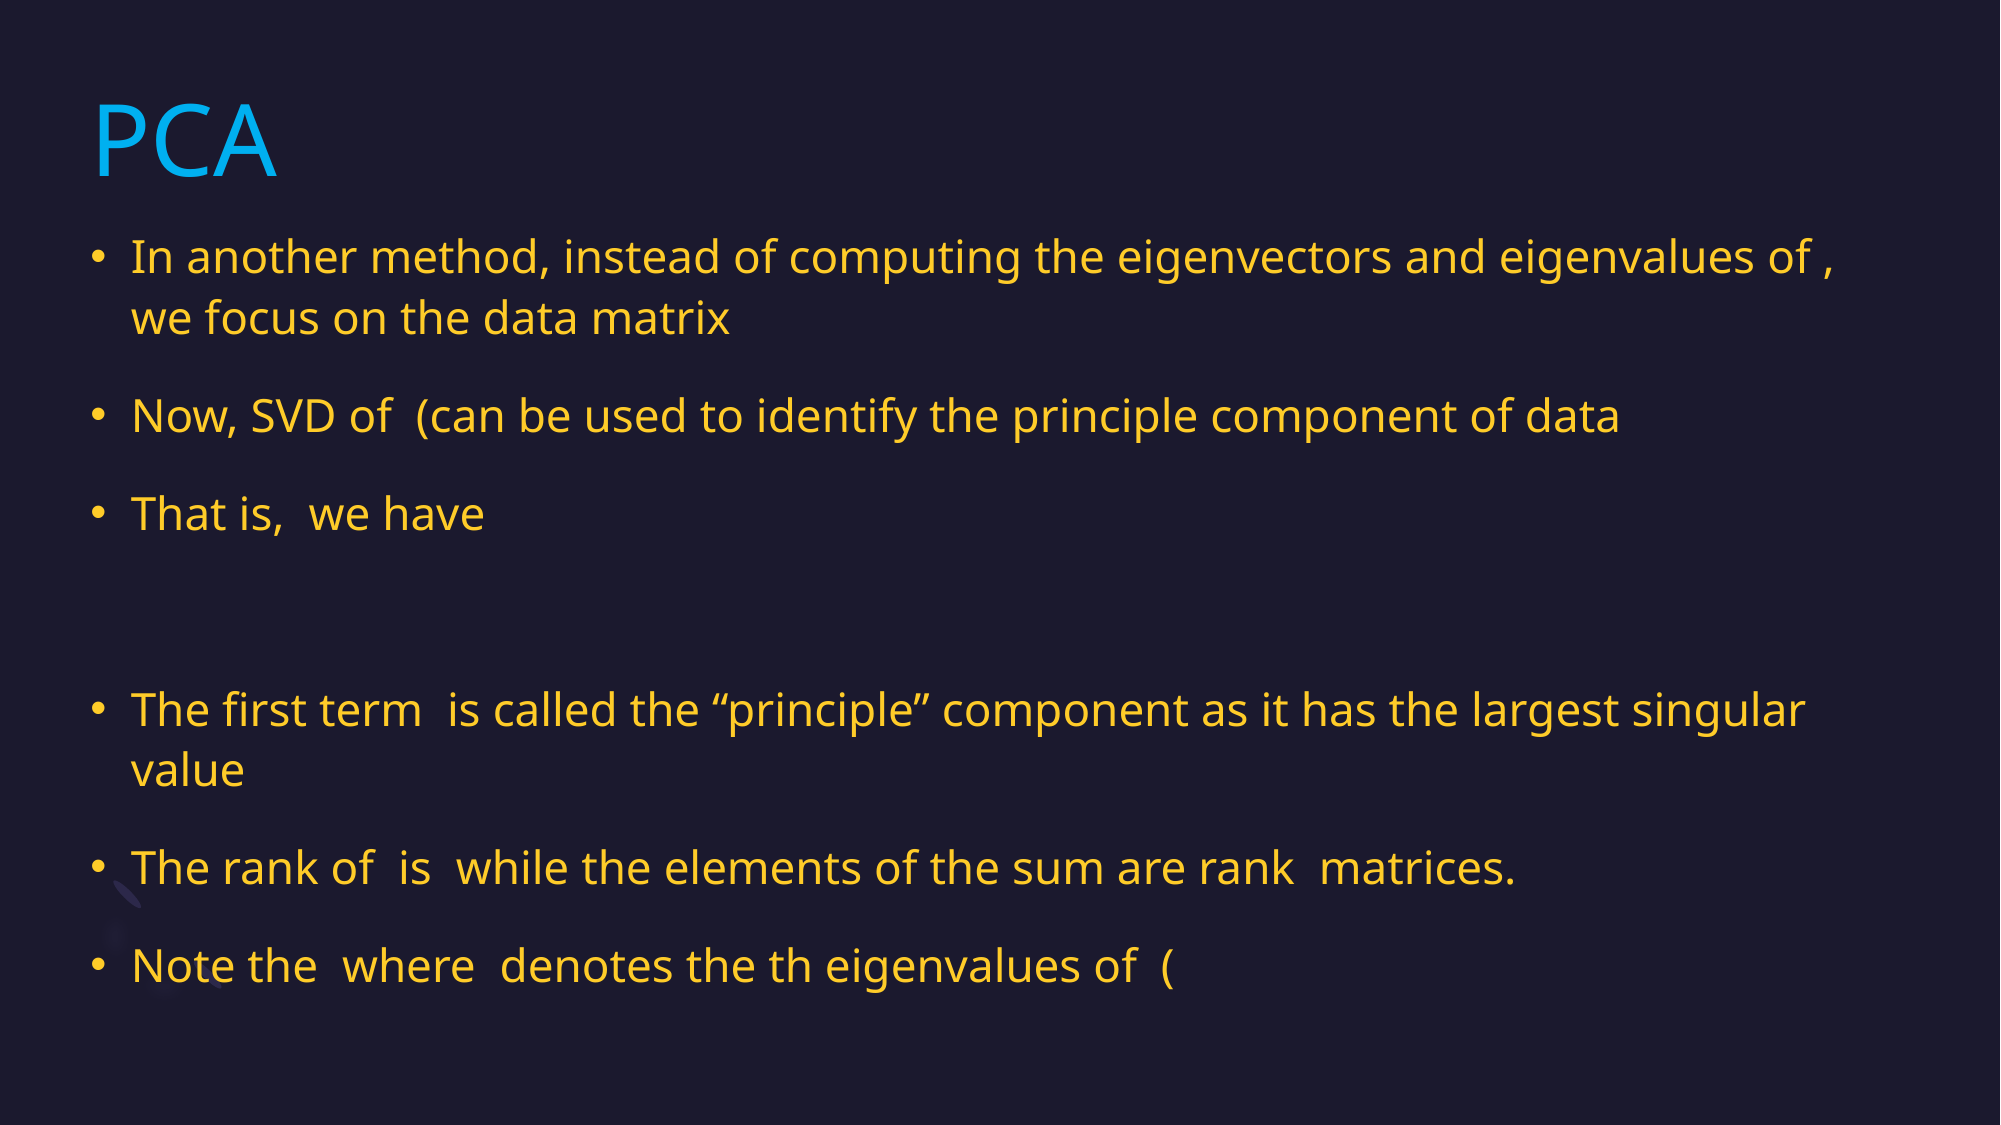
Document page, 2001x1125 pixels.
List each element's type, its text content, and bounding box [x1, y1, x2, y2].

title PCA [90, 90, 1910, 309]
